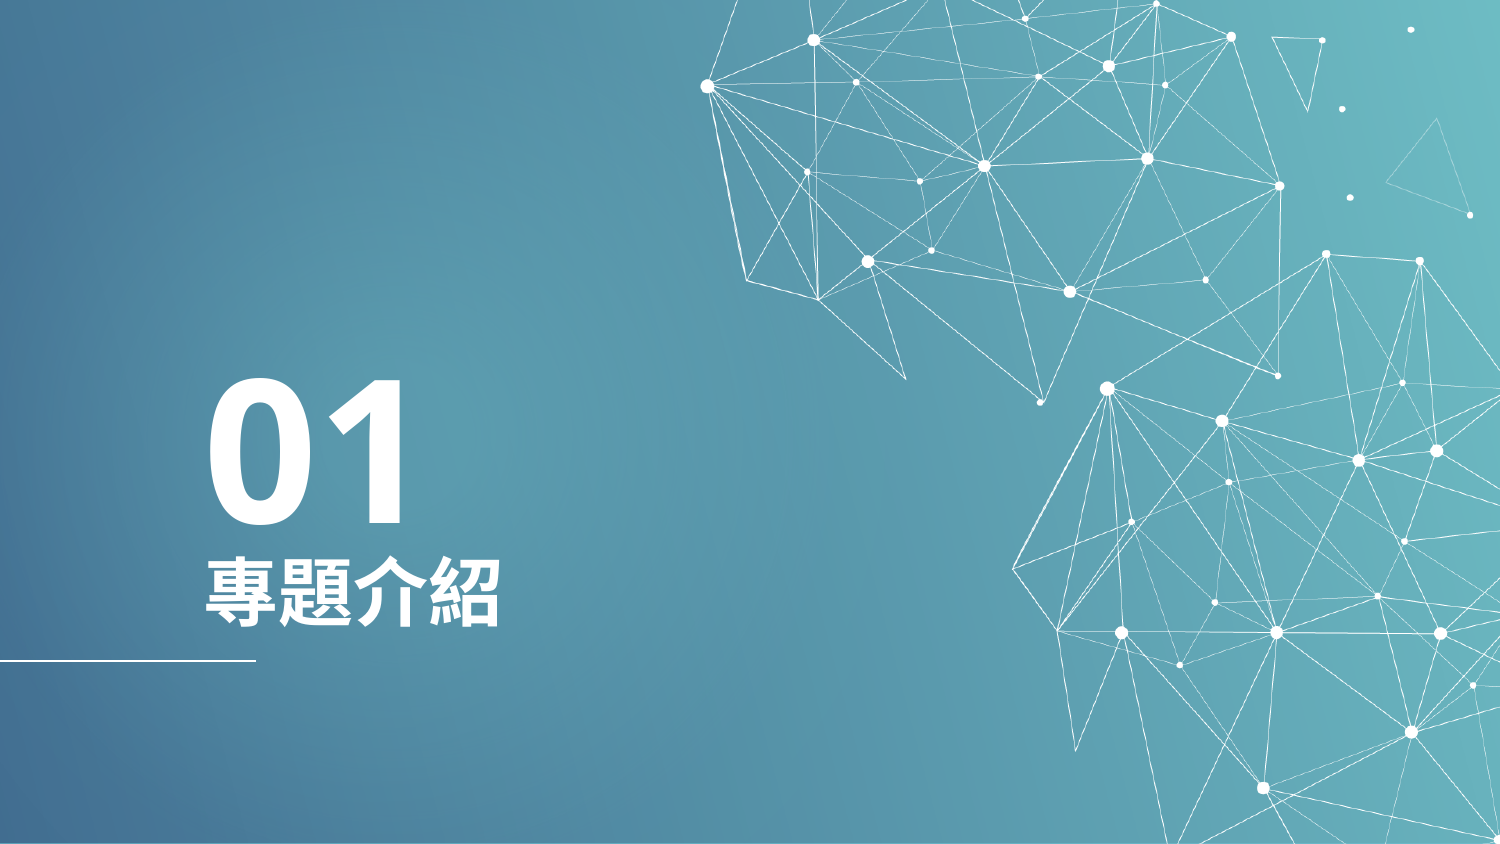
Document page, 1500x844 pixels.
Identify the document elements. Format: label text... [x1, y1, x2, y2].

picture [0, 0, 1500, 844]
title 專題介紹 [188, 506, 1010, 674]
title 01 [188, 381, 678, 505]
